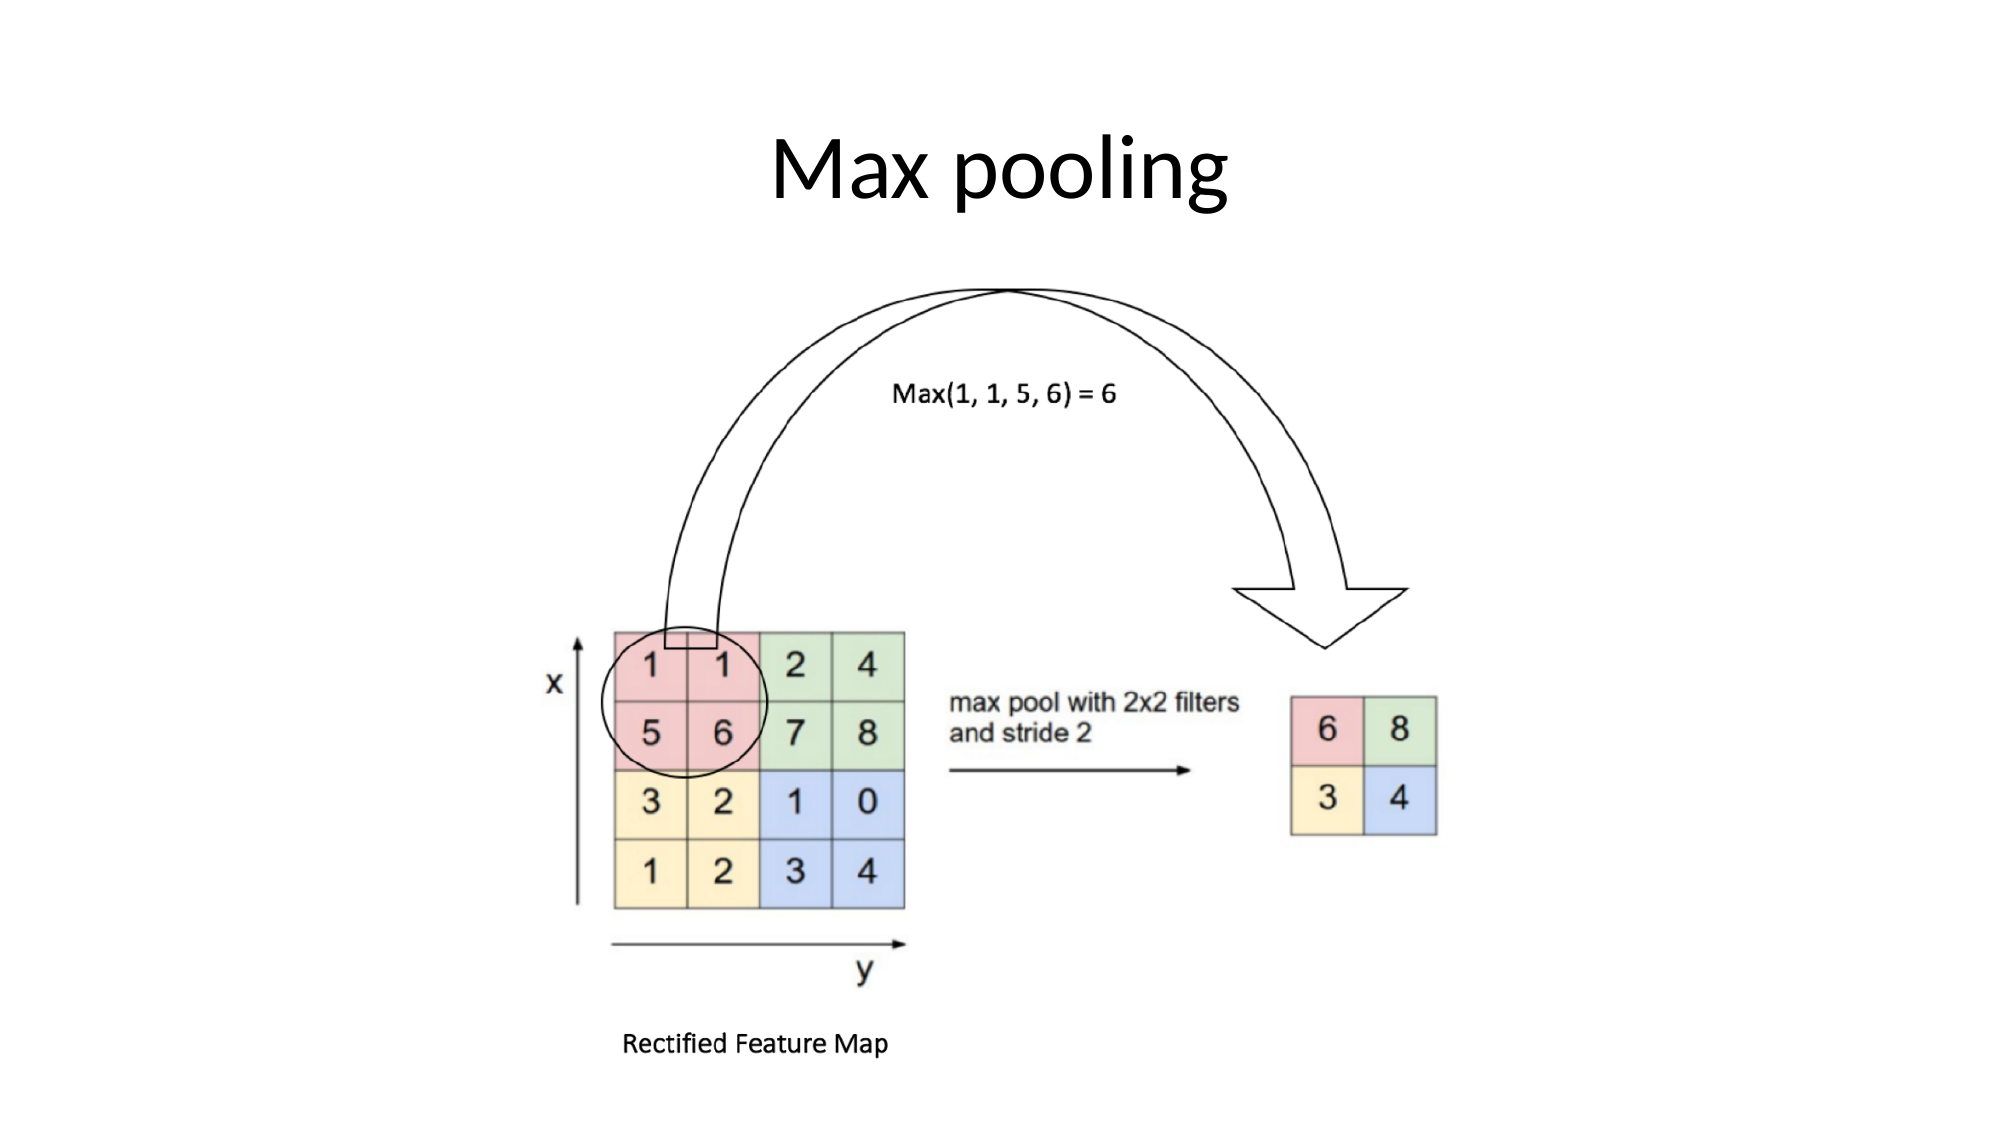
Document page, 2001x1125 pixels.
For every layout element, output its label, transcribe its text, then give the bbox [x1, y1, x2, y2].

title Max pooling [137, 59, 1863, 278]
picture [526, 276, 1474, 1084]
